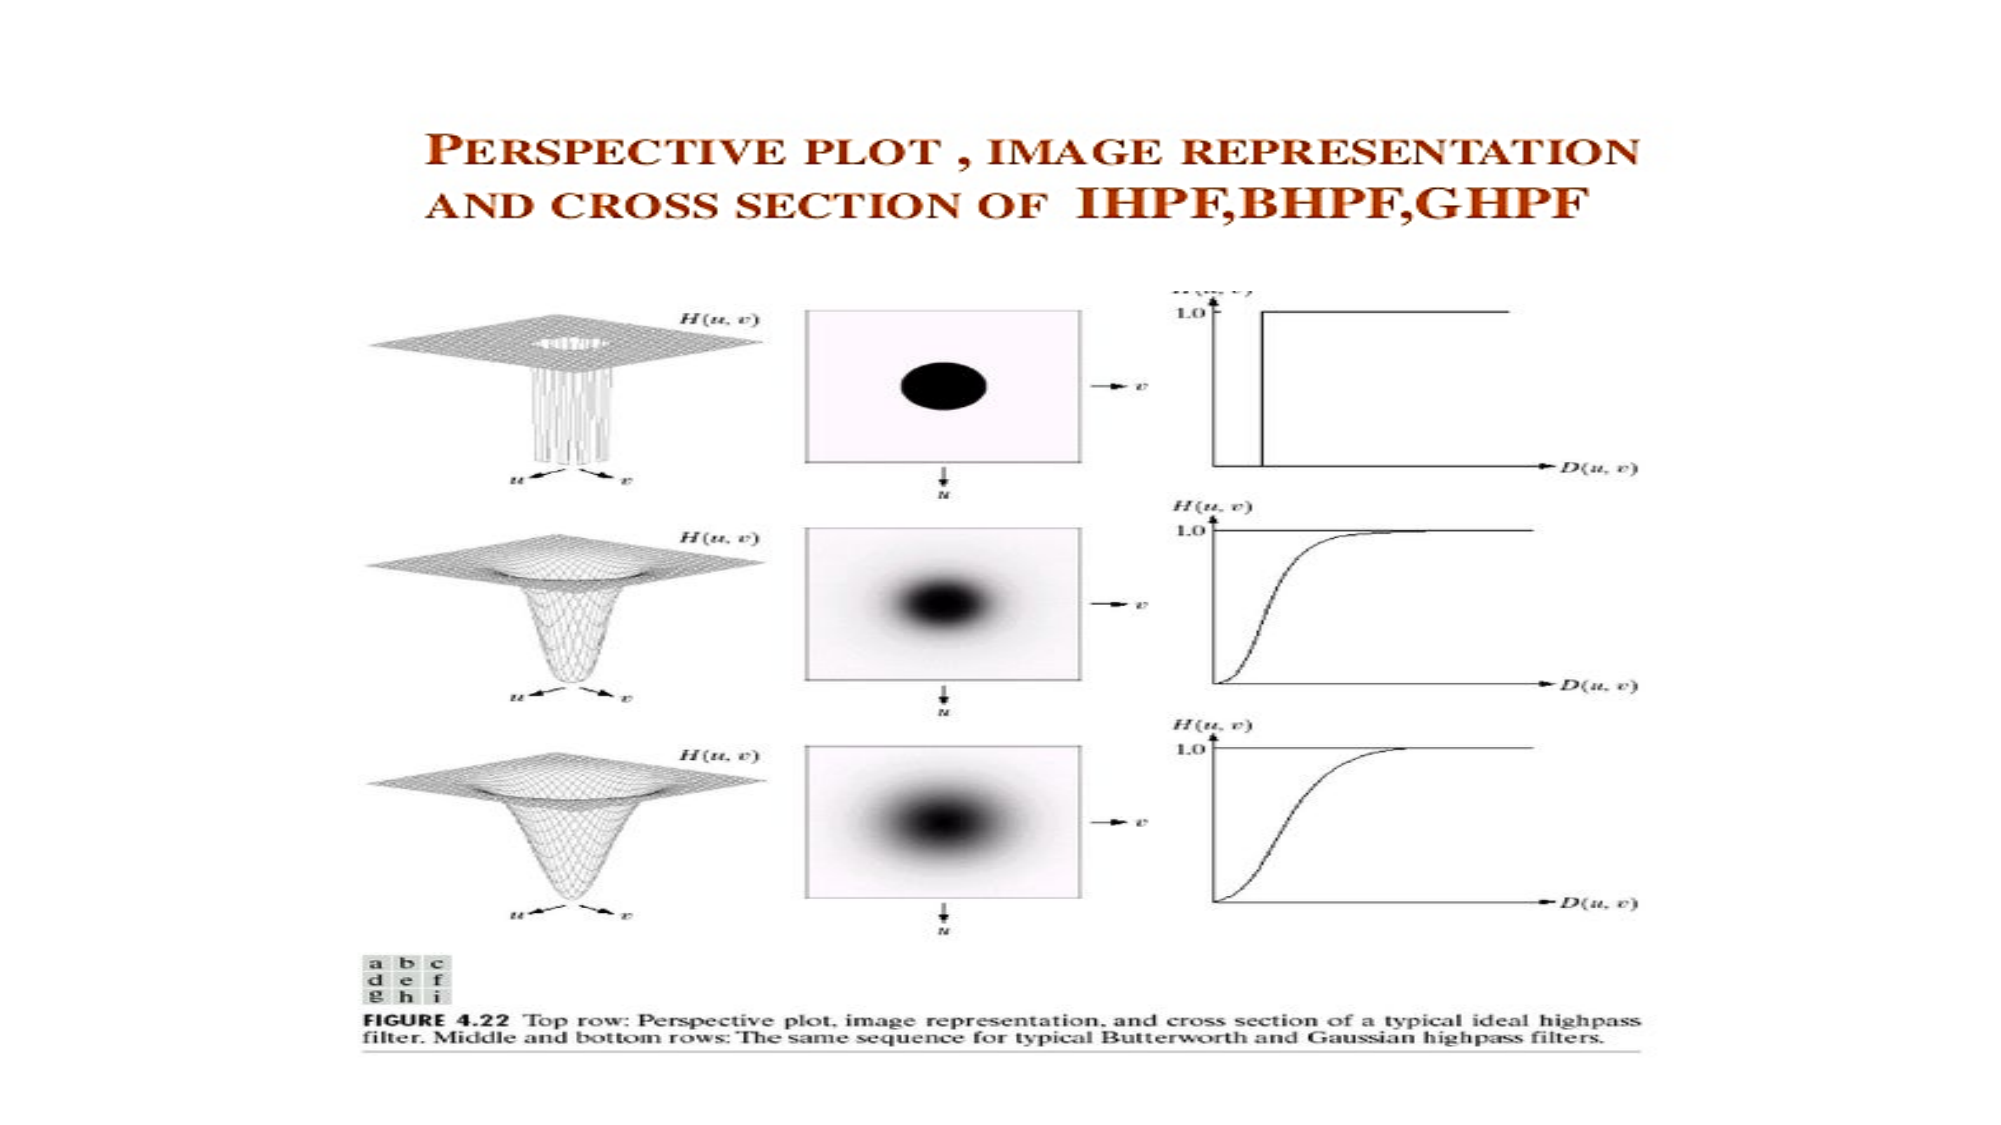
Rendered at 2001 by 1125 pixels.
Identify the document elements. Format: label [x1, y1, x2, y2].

picture [328, 291, 1672, 1078]
picture [404, 91, 1731, 235]
